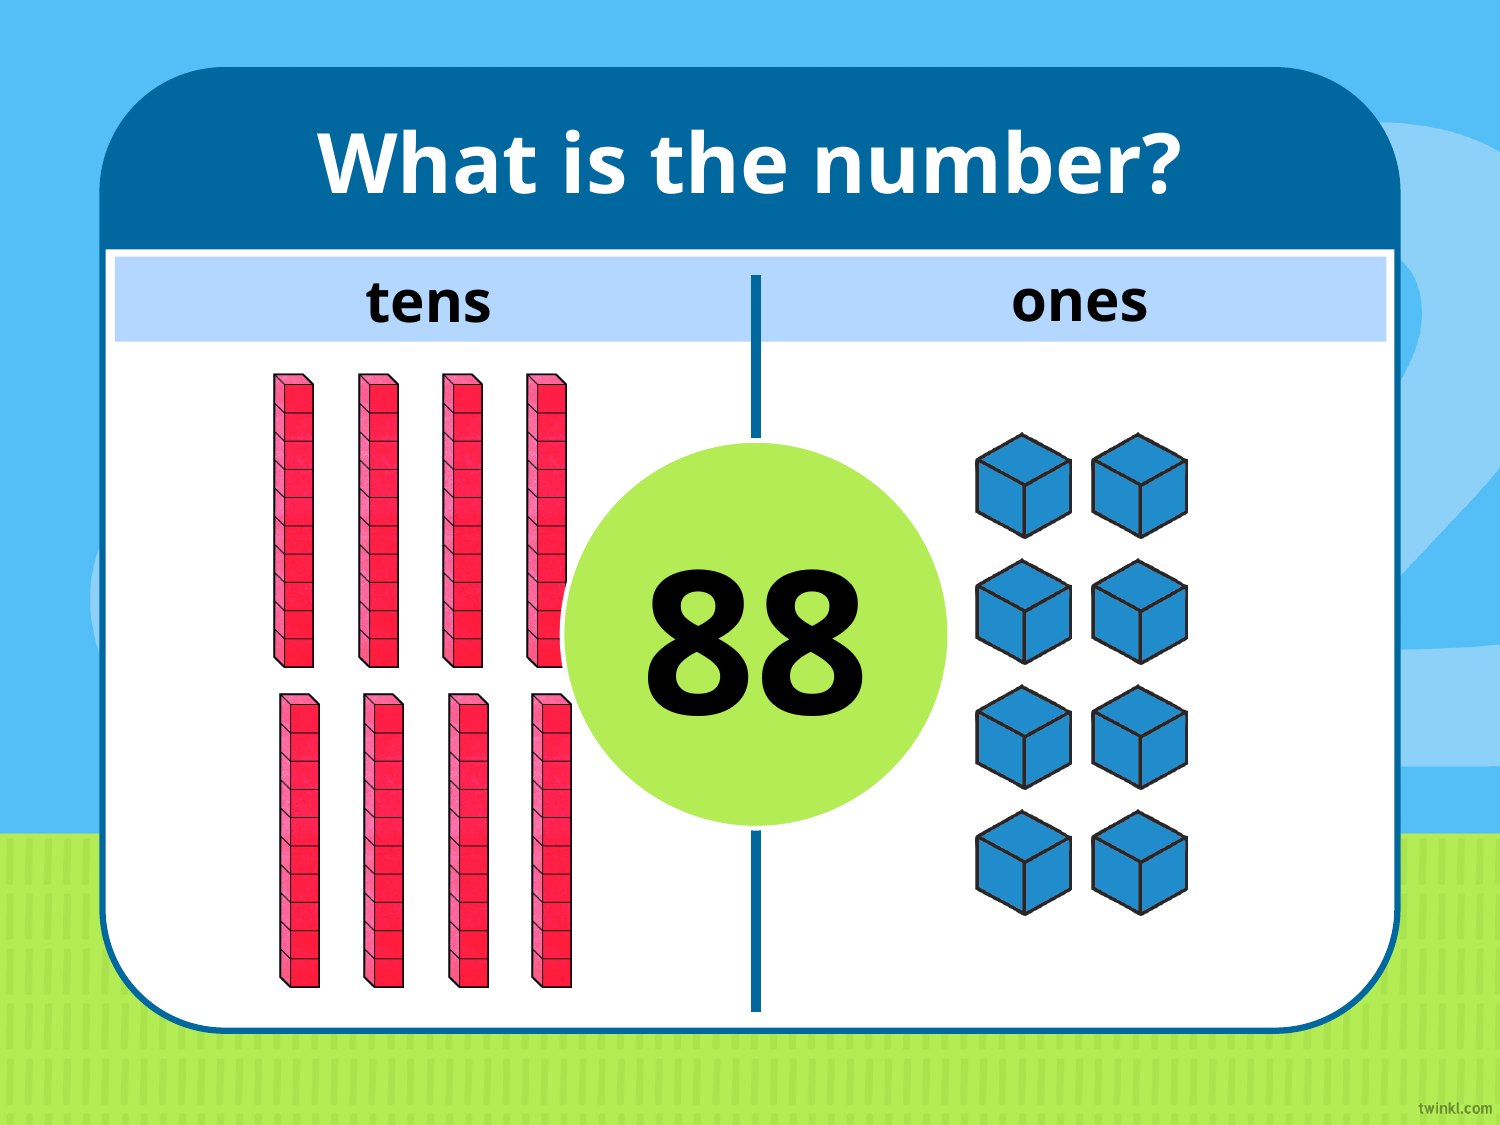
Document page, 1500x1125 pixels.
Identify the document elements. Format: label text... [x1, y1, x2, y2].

picture [0, 0, 1500, 1125]
text_box 88 [560, 439, 951, 830]
